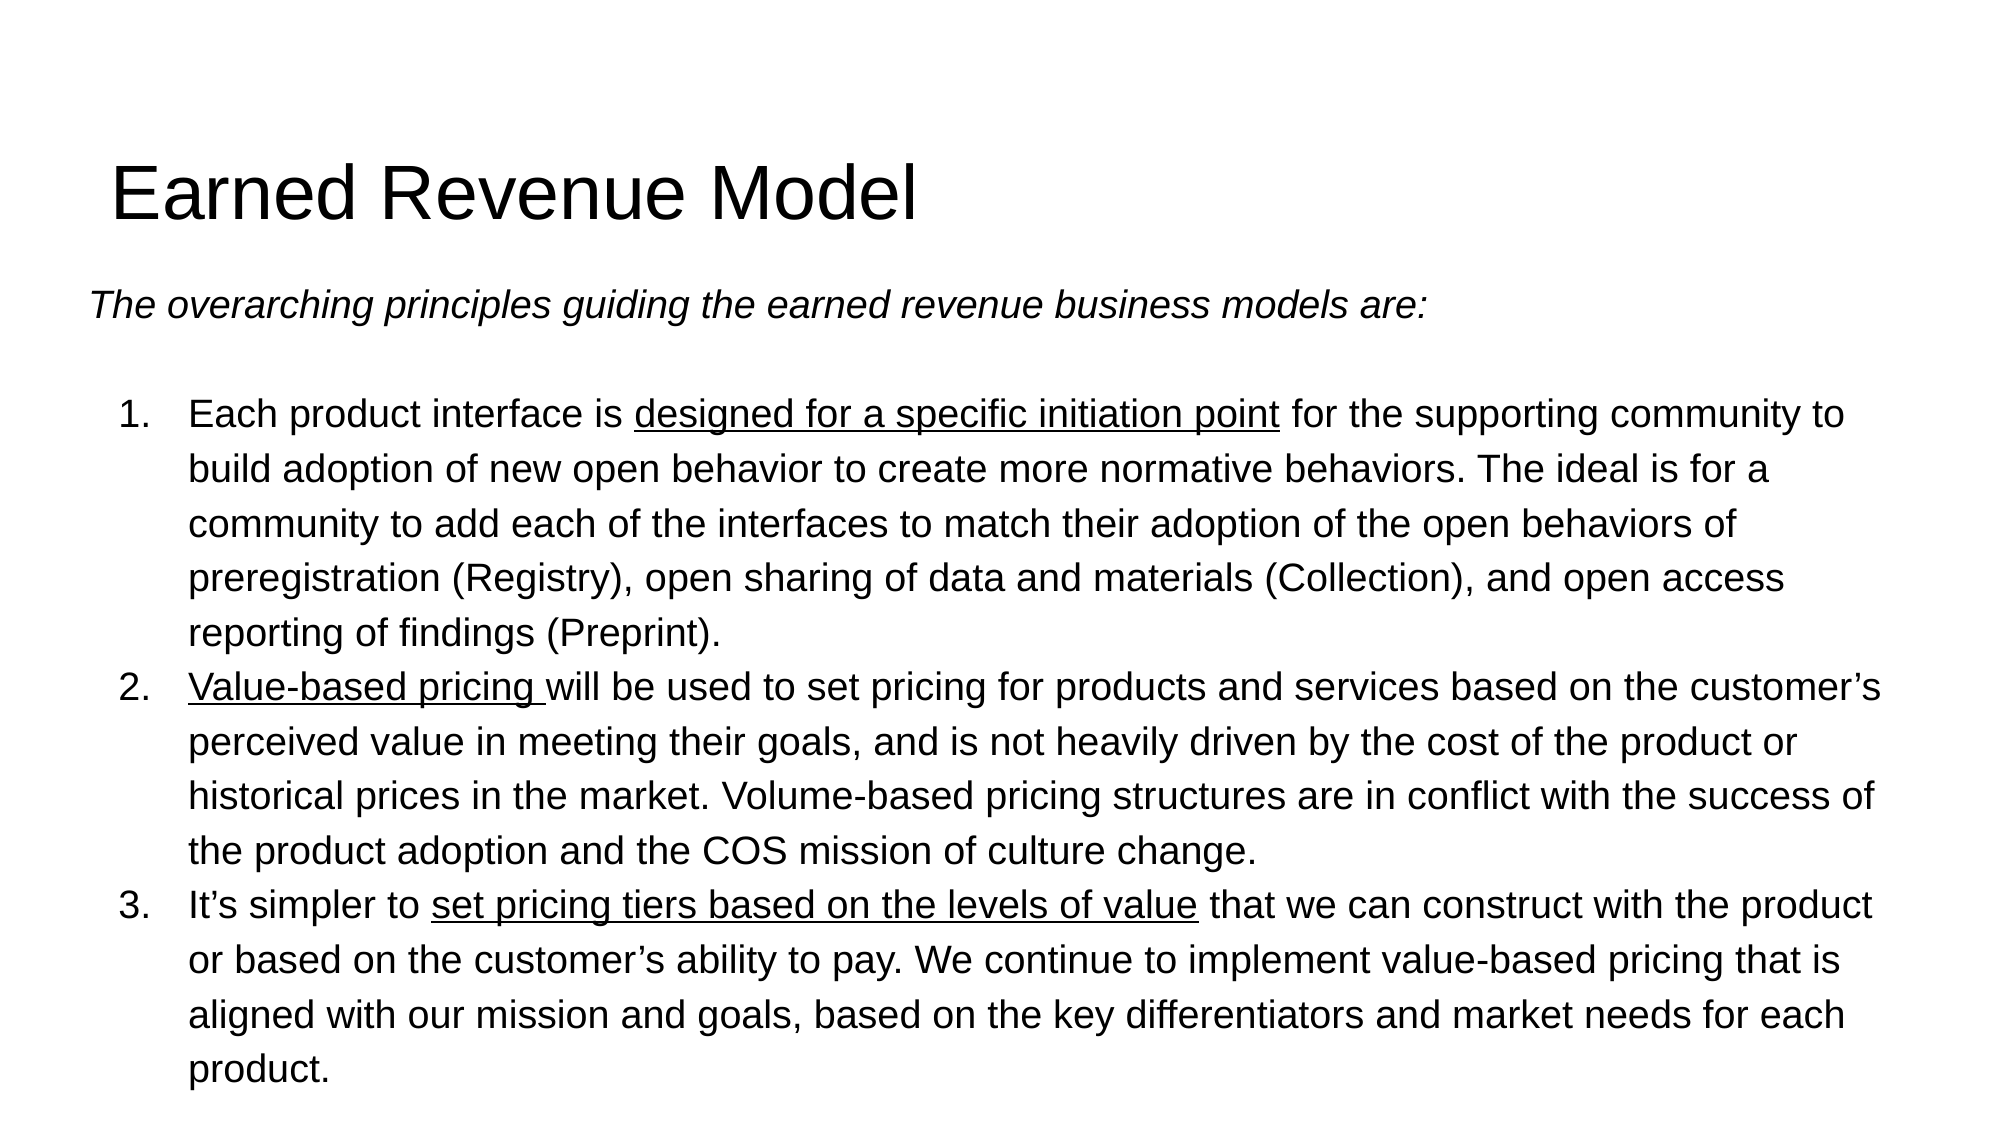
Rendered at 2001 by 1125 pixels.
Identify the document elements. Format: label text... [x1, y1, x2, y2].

list The overarching principles guiding the earned revenue business models are: Each product interface is designed for a specific initiation point for the supporting community to build adoption of new open behavior to create more normative behaviors. The ideal is for a community to add each of the interfaces to match their adoption of the open behaviors of preregistration (Registry), open sharing of data and materials (Collection), and open access reporting of findings (Preprint). Value-based pricing will be used to set pricing for products and services based on the customer’s perceived value in meeting their goals, and is not heavily driven by the cost of the product or historical prices in the market. Volume-based pricing structures are in conflict with the success of the product adoption and the COS mission of culture change. It’s simpler to set pricing tiers based on the levels of value that we can construct with the product or based on the customer’s ability to pay. We continue to implement value-based pricing that is aligned with our mission and goals, based on the key differentiators and market needs for each product. [68, 252, 1932, 1053]
title Earned Revenue Model [90, 129, 2000, 297]
